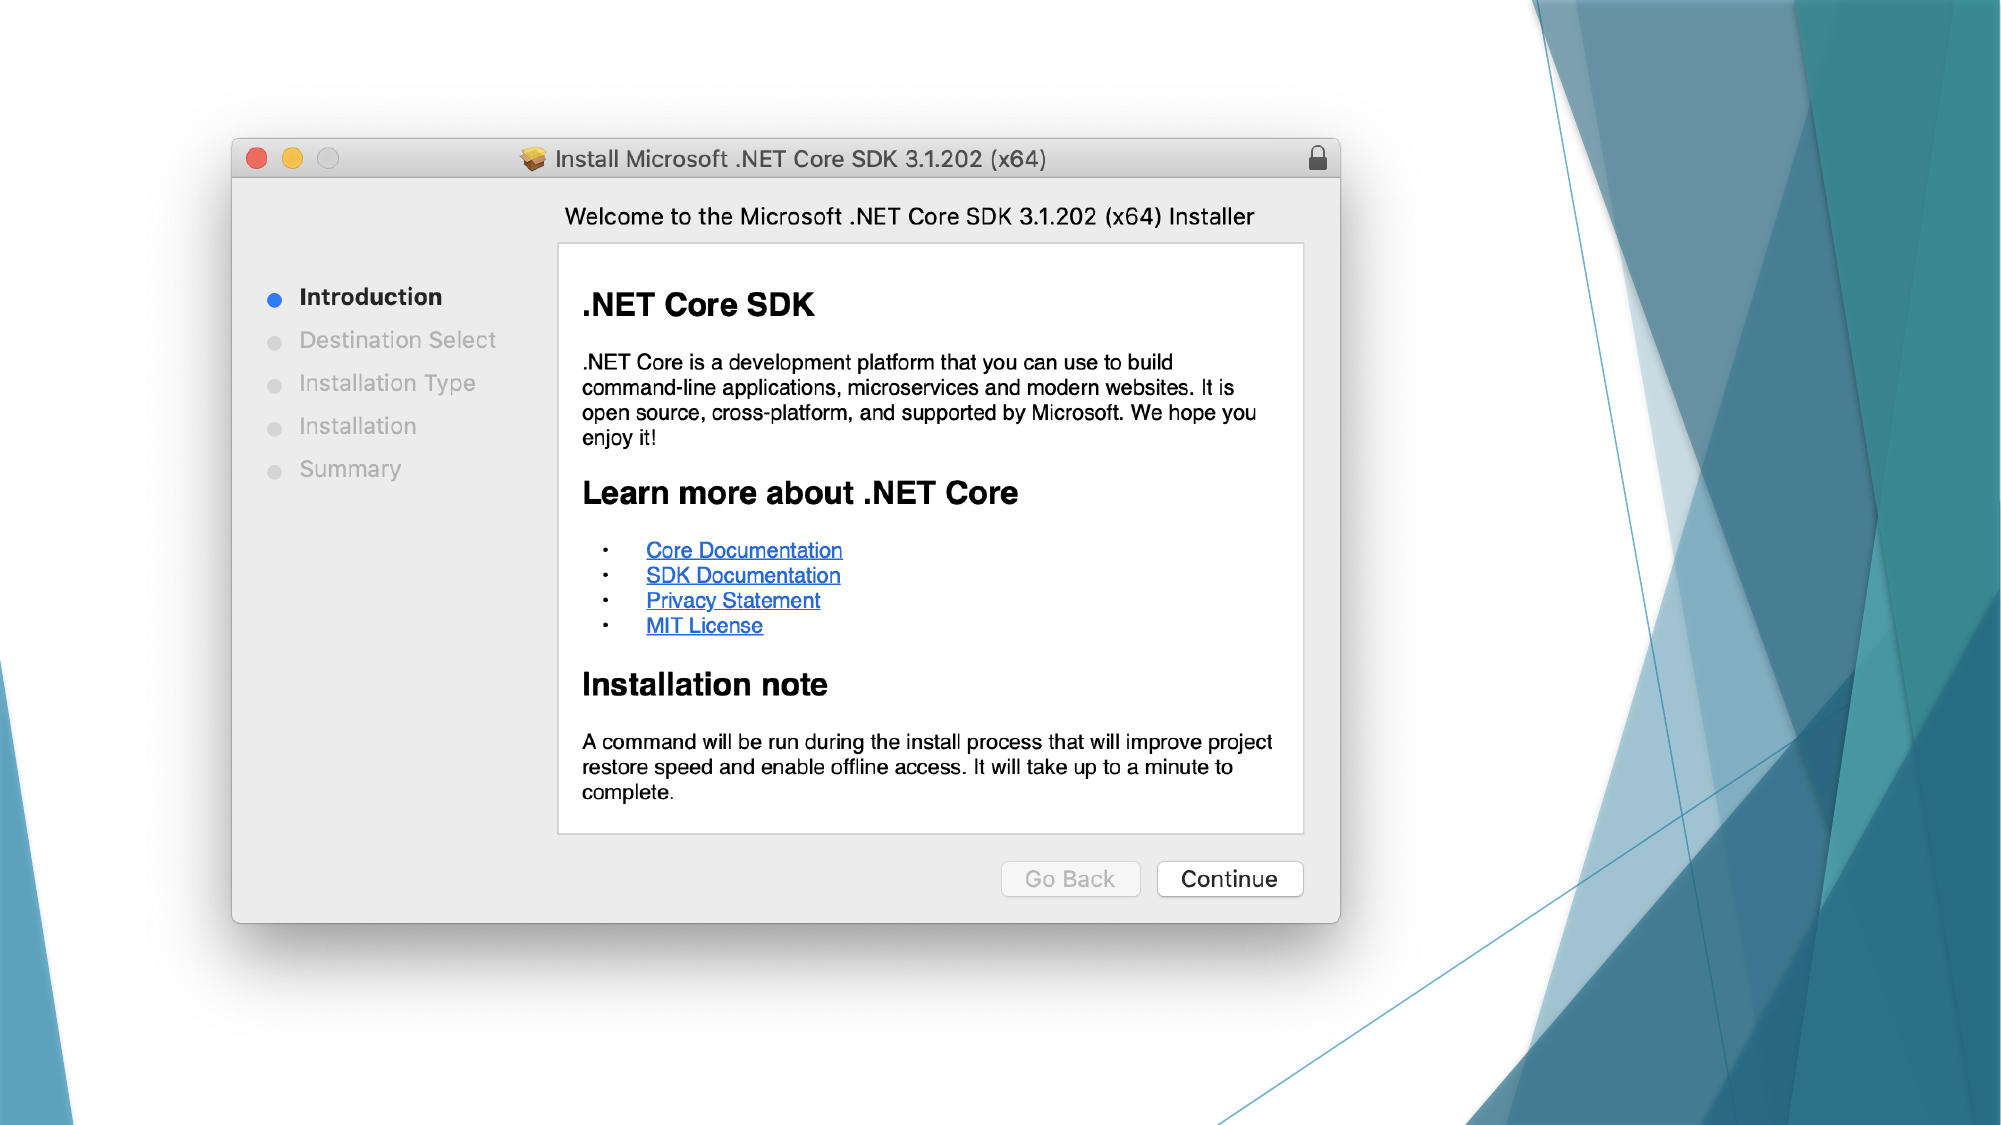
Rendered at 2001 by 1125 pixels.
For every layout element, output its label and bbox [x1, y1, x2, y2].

picture [130, 70, 1441, 1055]
